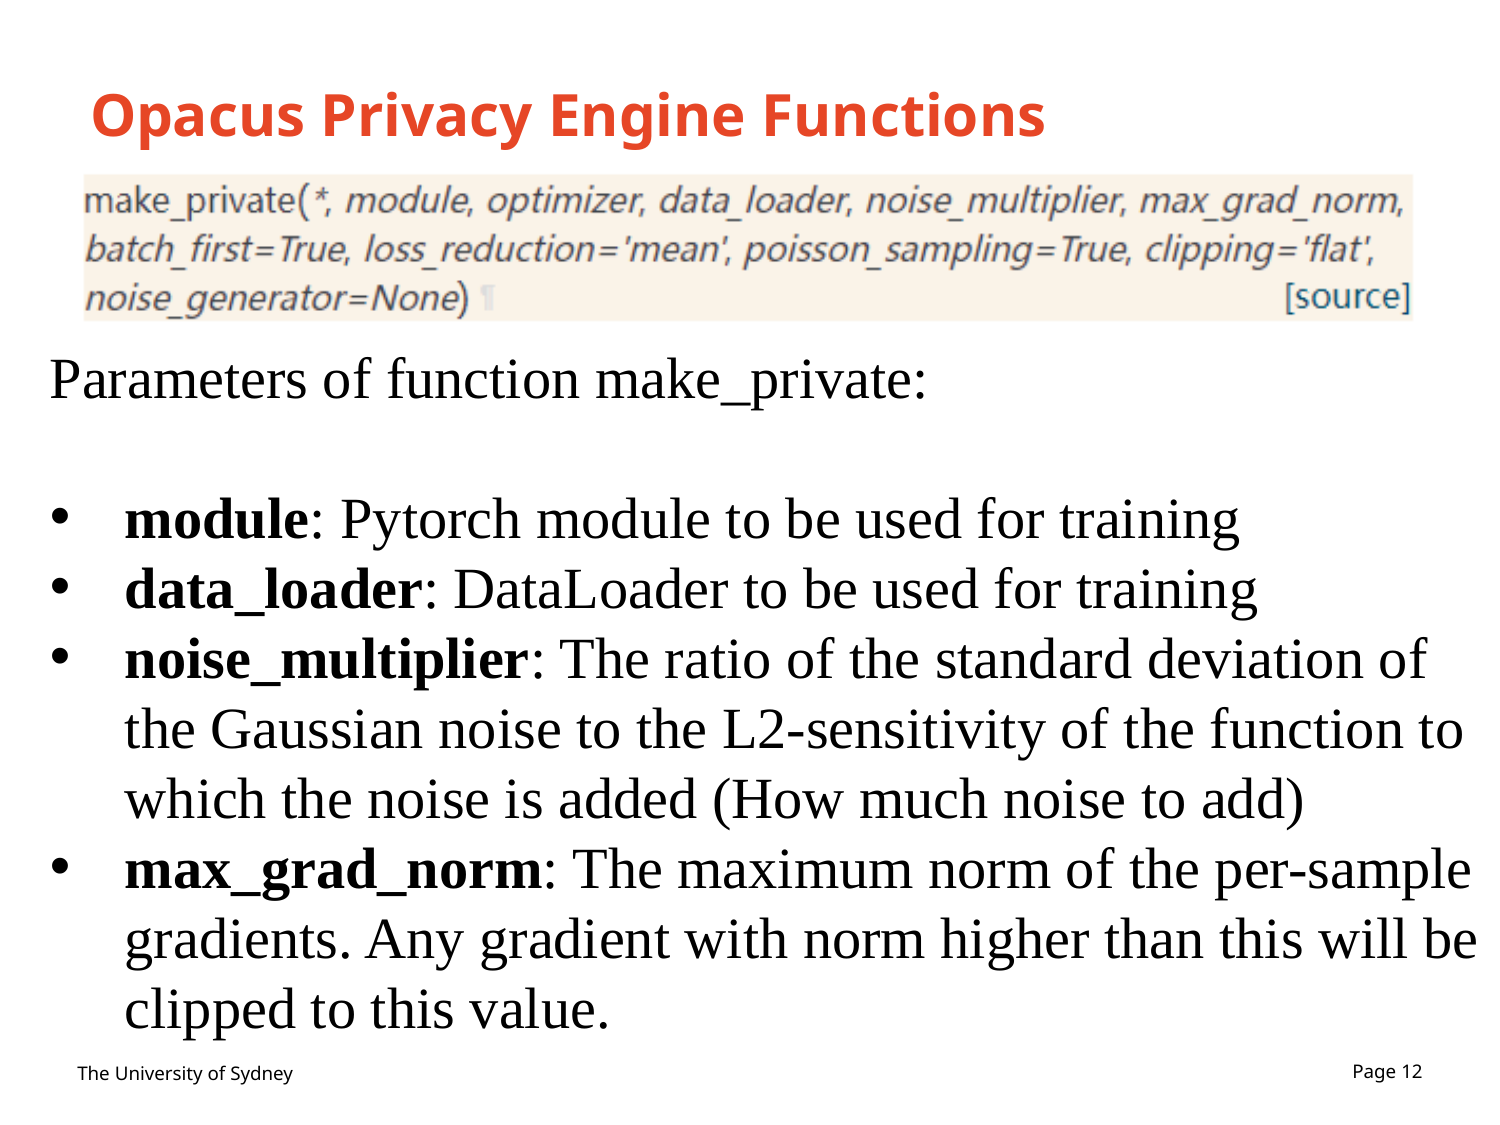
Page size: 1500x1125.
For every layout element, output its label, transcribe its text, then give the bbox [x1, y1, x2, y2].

text_box Parameters of function make_private: module: Pytorch module to be used for training data_loader: DataLoader to be used for training noise_multiplier: The ratio of the standard deviation of the Gaussian noise to the L2-sensitivity of the function to which the noise is added (How much noise to add) max_grad_norm: The maximum norm of the per-sample gradients. Any gradient with norm higher than this will be clipped to this value. [35, 332, 1500, 1048]
picture [57, 158, 1443, 347]
title Opacus Privacy Engine Functions [75, 19, 1425, 157]
